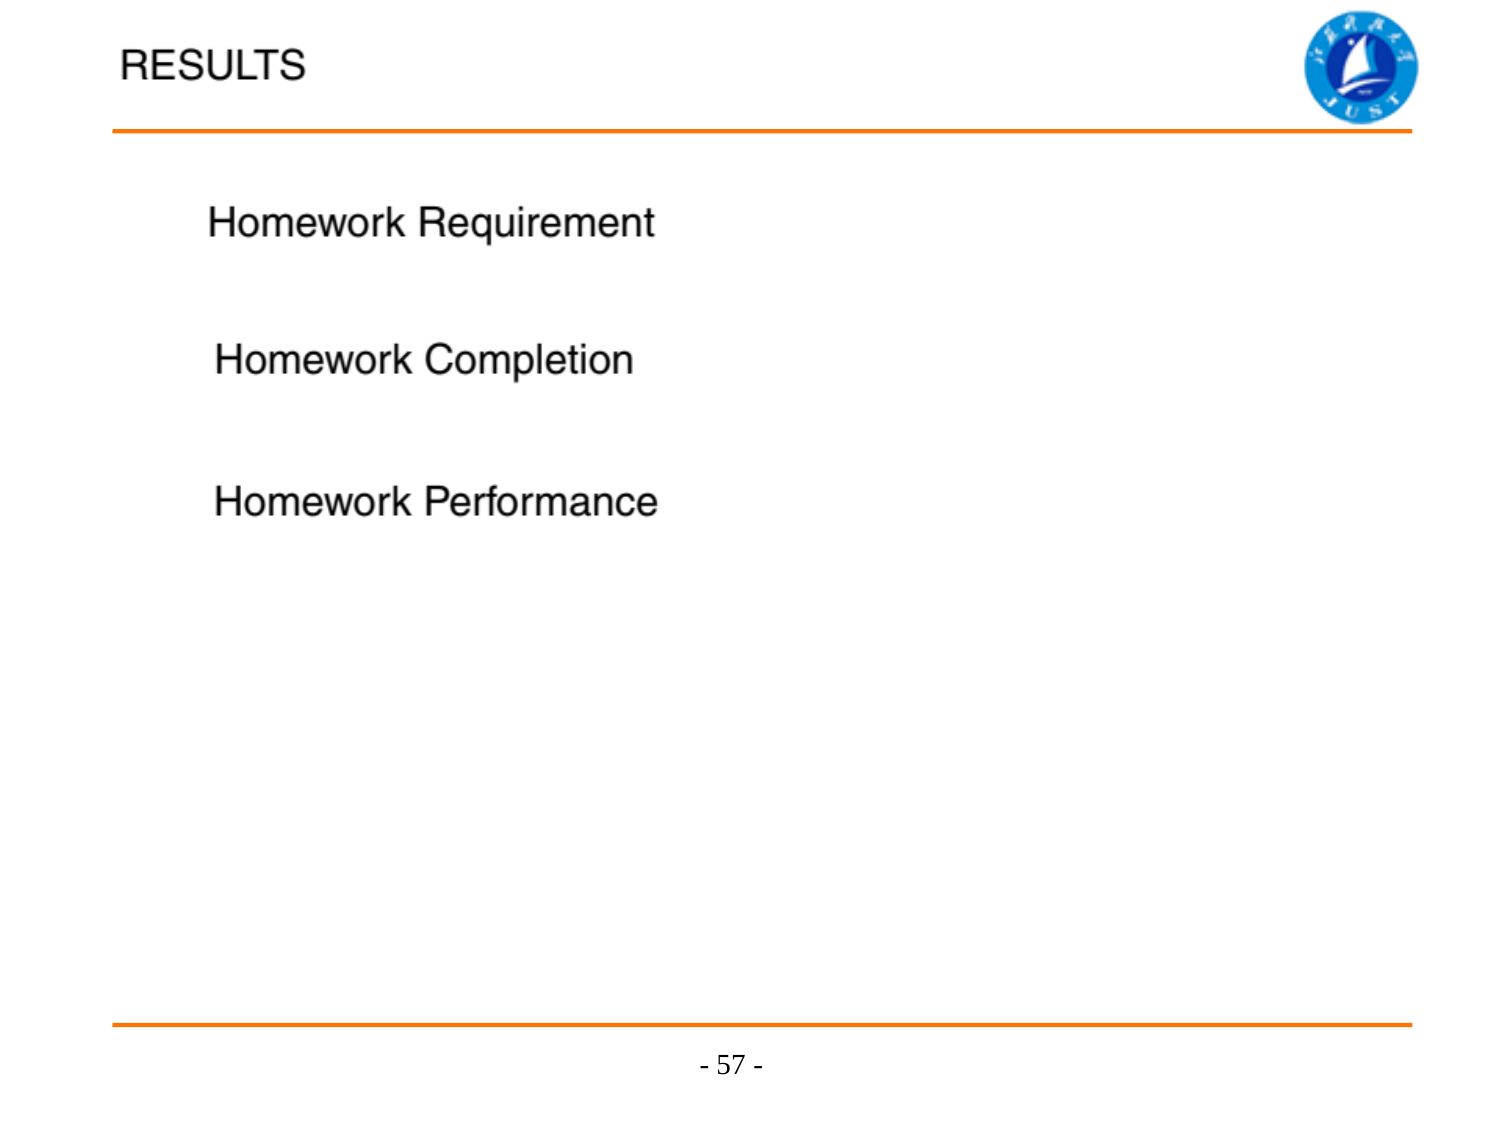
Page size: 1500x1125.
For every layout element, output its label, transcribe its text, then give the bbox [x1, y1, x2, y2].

picture [194, 314, 658, 407]
picture [194, 461, 688, 556]
picture [194, 172, 685, 262]
slide_number - 57 - [574, 1037, 888, 1113]
picture [1293, 2, 1429, 137]
picture [100, 19, 345, 108]
